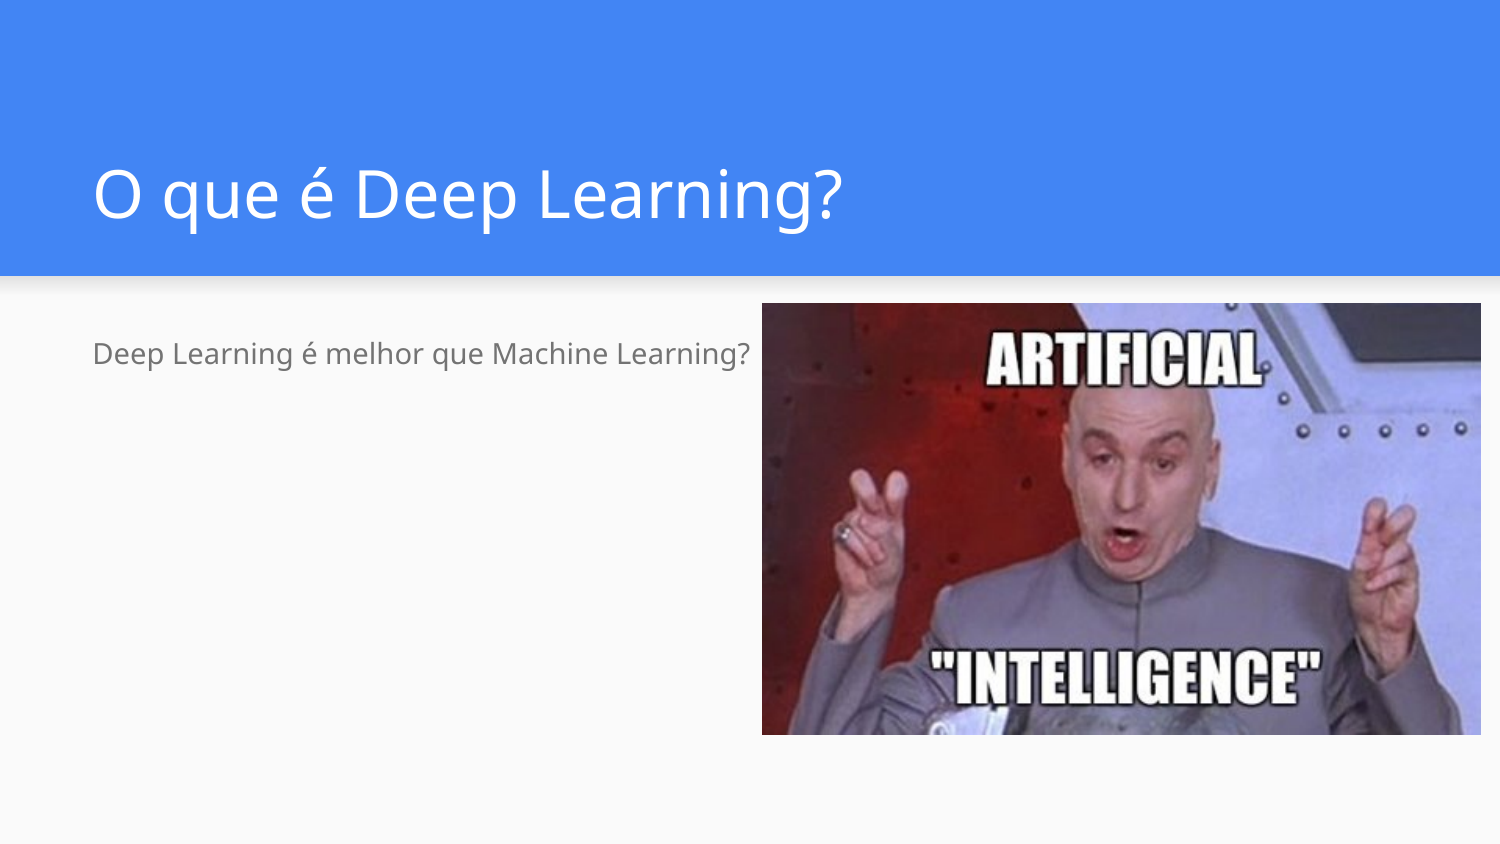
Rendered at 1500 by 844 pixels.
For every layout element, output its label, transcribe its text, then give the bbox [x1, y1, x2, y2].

picture [761, 303, 1482, 736]
title O que é Deep Learning? [77, 121, 1427, 248]
list Deep Learning é melhor que Machine Learning?​ [77, 314, 1469, 760]
